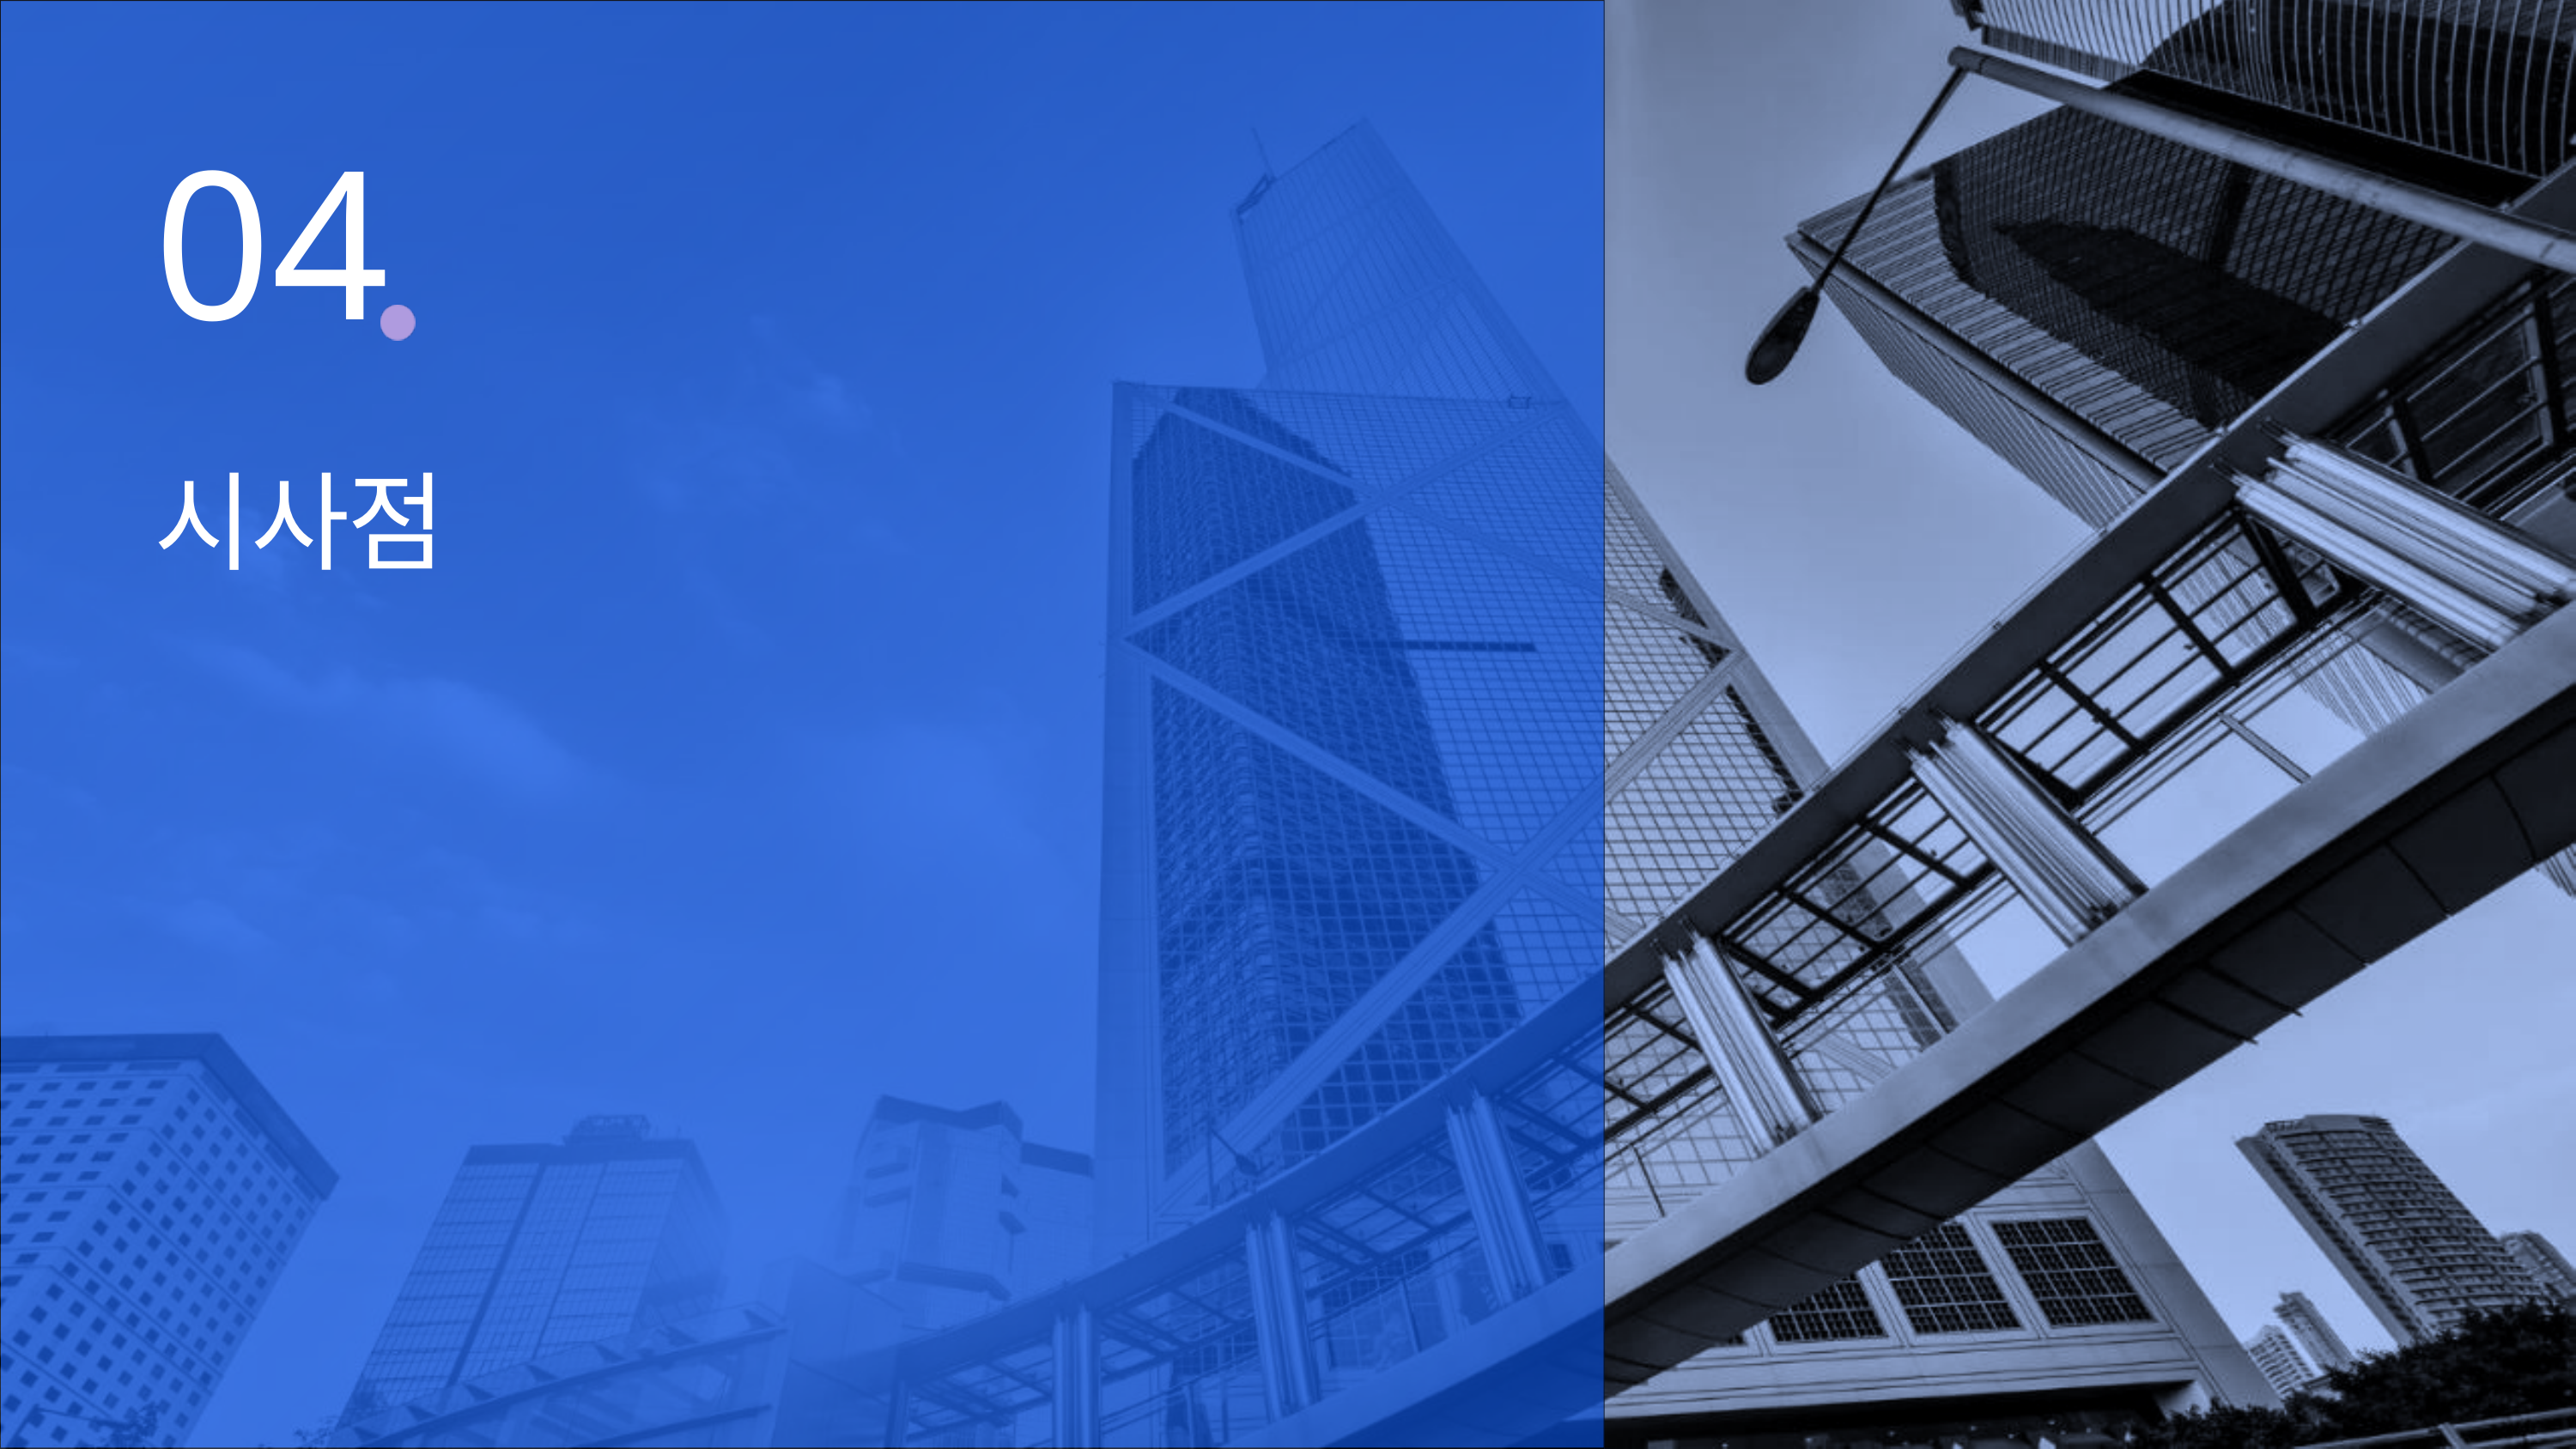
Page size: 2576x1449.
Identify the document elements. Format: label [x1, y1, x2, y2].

text_box [380, 305, 416, 341]
picture [0, 0, 2576, 1449]
